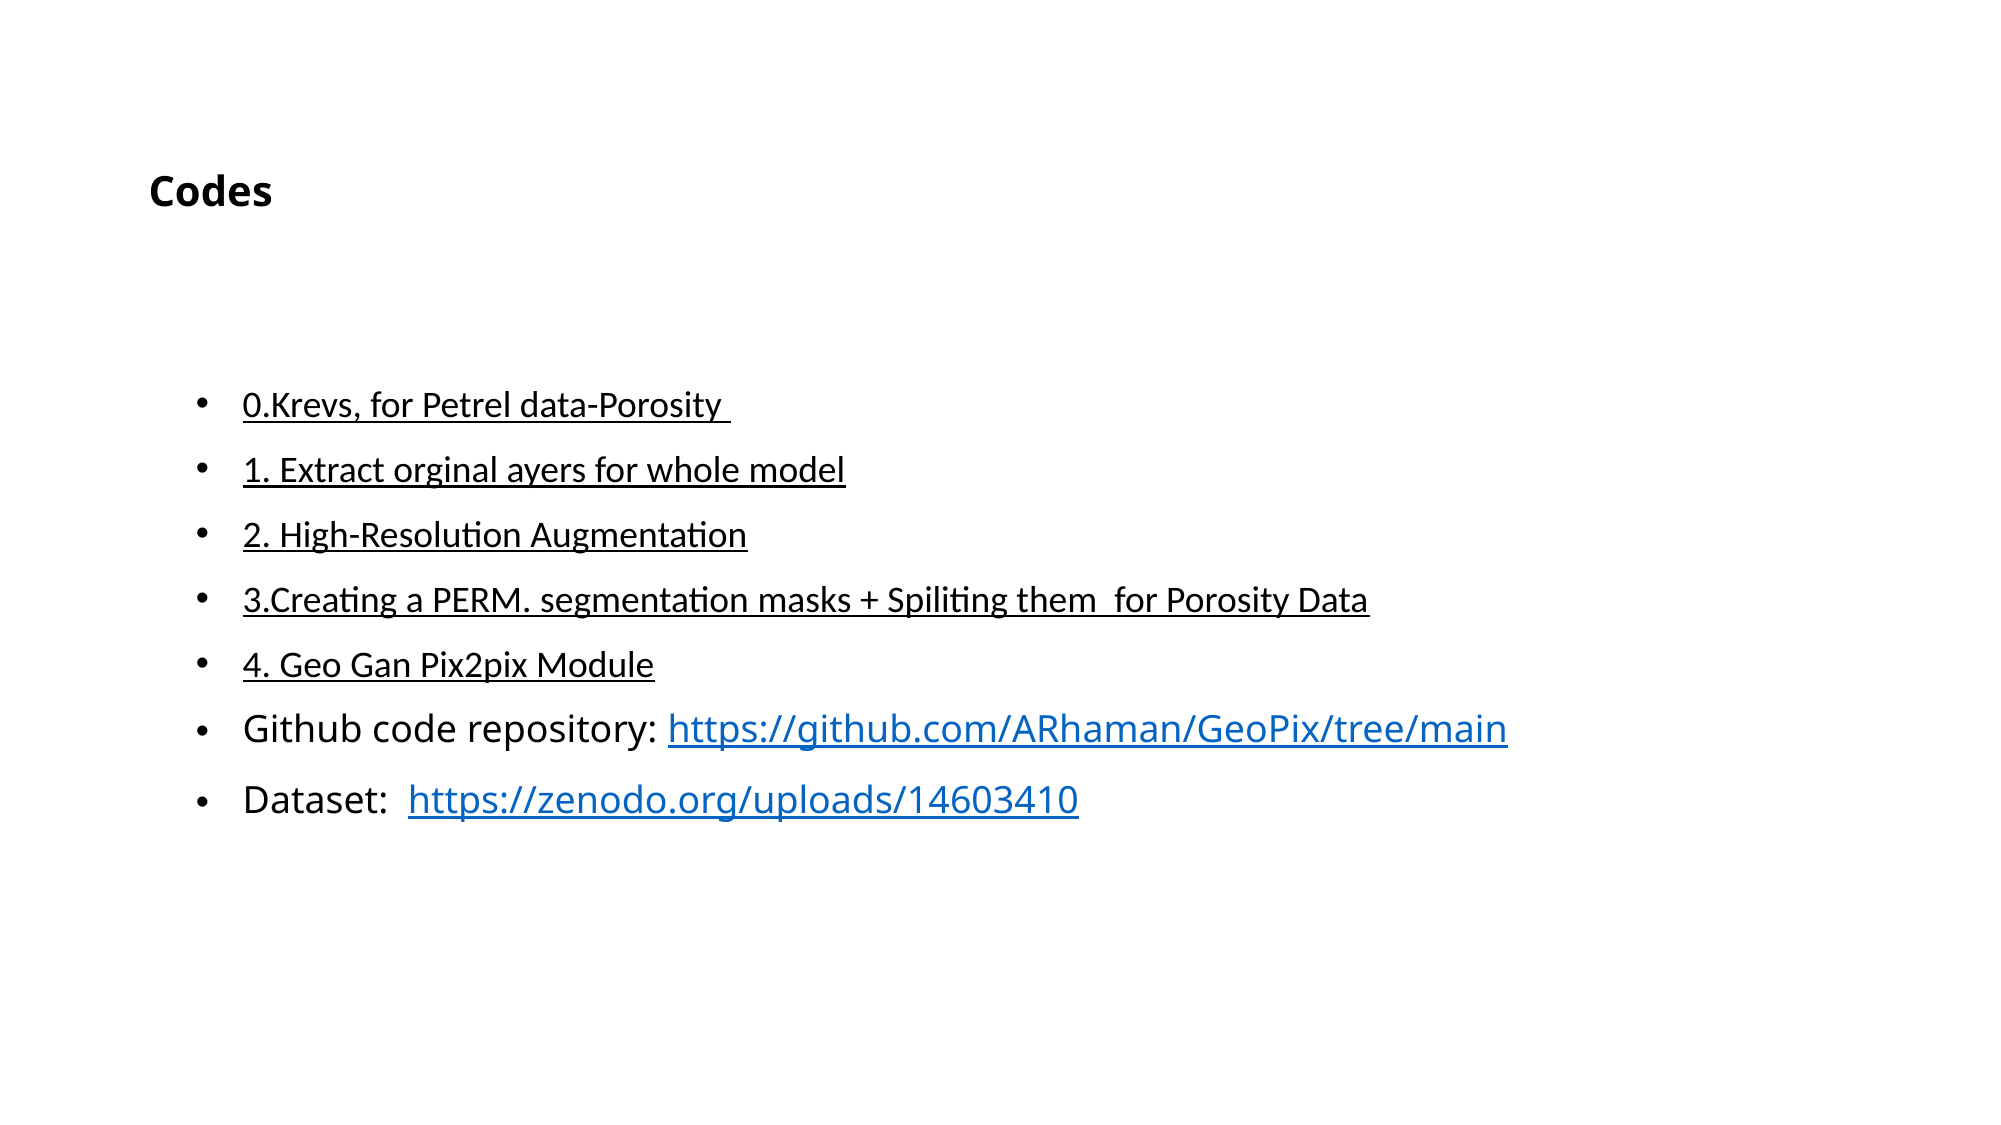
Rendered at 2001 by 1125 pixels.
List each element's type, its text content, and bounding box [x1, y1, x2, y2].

text_box Codes [133, 153, 1923, 222]
text_box 0.Krevs, for Petrel data-Porosity 1. Extract orginal ayers for whole model 2. High-Resolution Augmentation 3.Creating a PERM. segmentation masks + Spiliting them for Porosity Data 4. Geo Gan Pix2pix Module Github code repository: https://github.com/ARhaman/GeoPix/tree/main Dataset: https://zenodo.org/uploads/14603410 [181, 369, 1970, 835]
